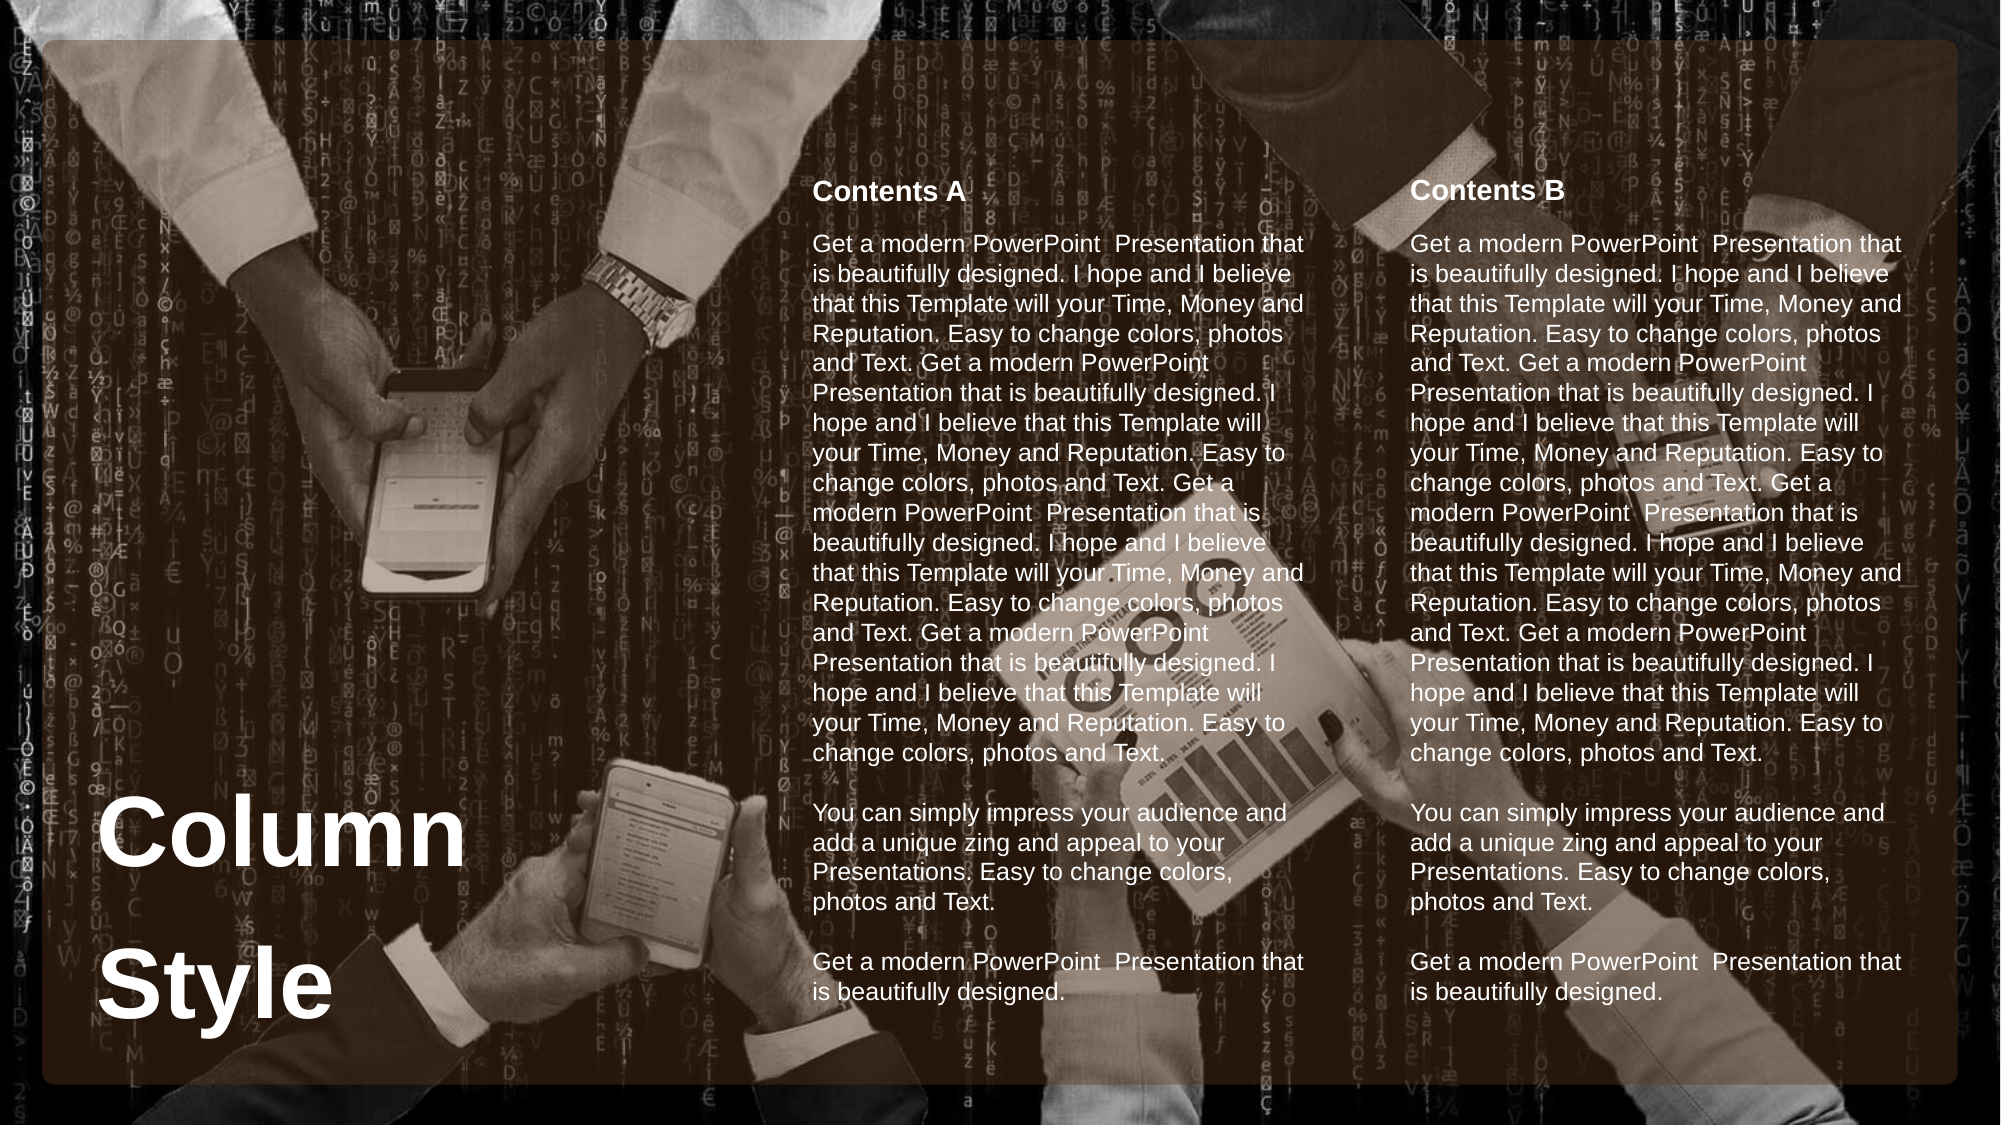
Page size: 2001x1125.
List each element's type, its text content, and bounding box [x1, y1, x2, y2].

text_box Column Style [81, 748, 680, 1044]
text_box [1395, 163, 1919, 1053]
text_box [41, 39, 1959, 1086]
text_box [797, 164, 1321, 1053]
